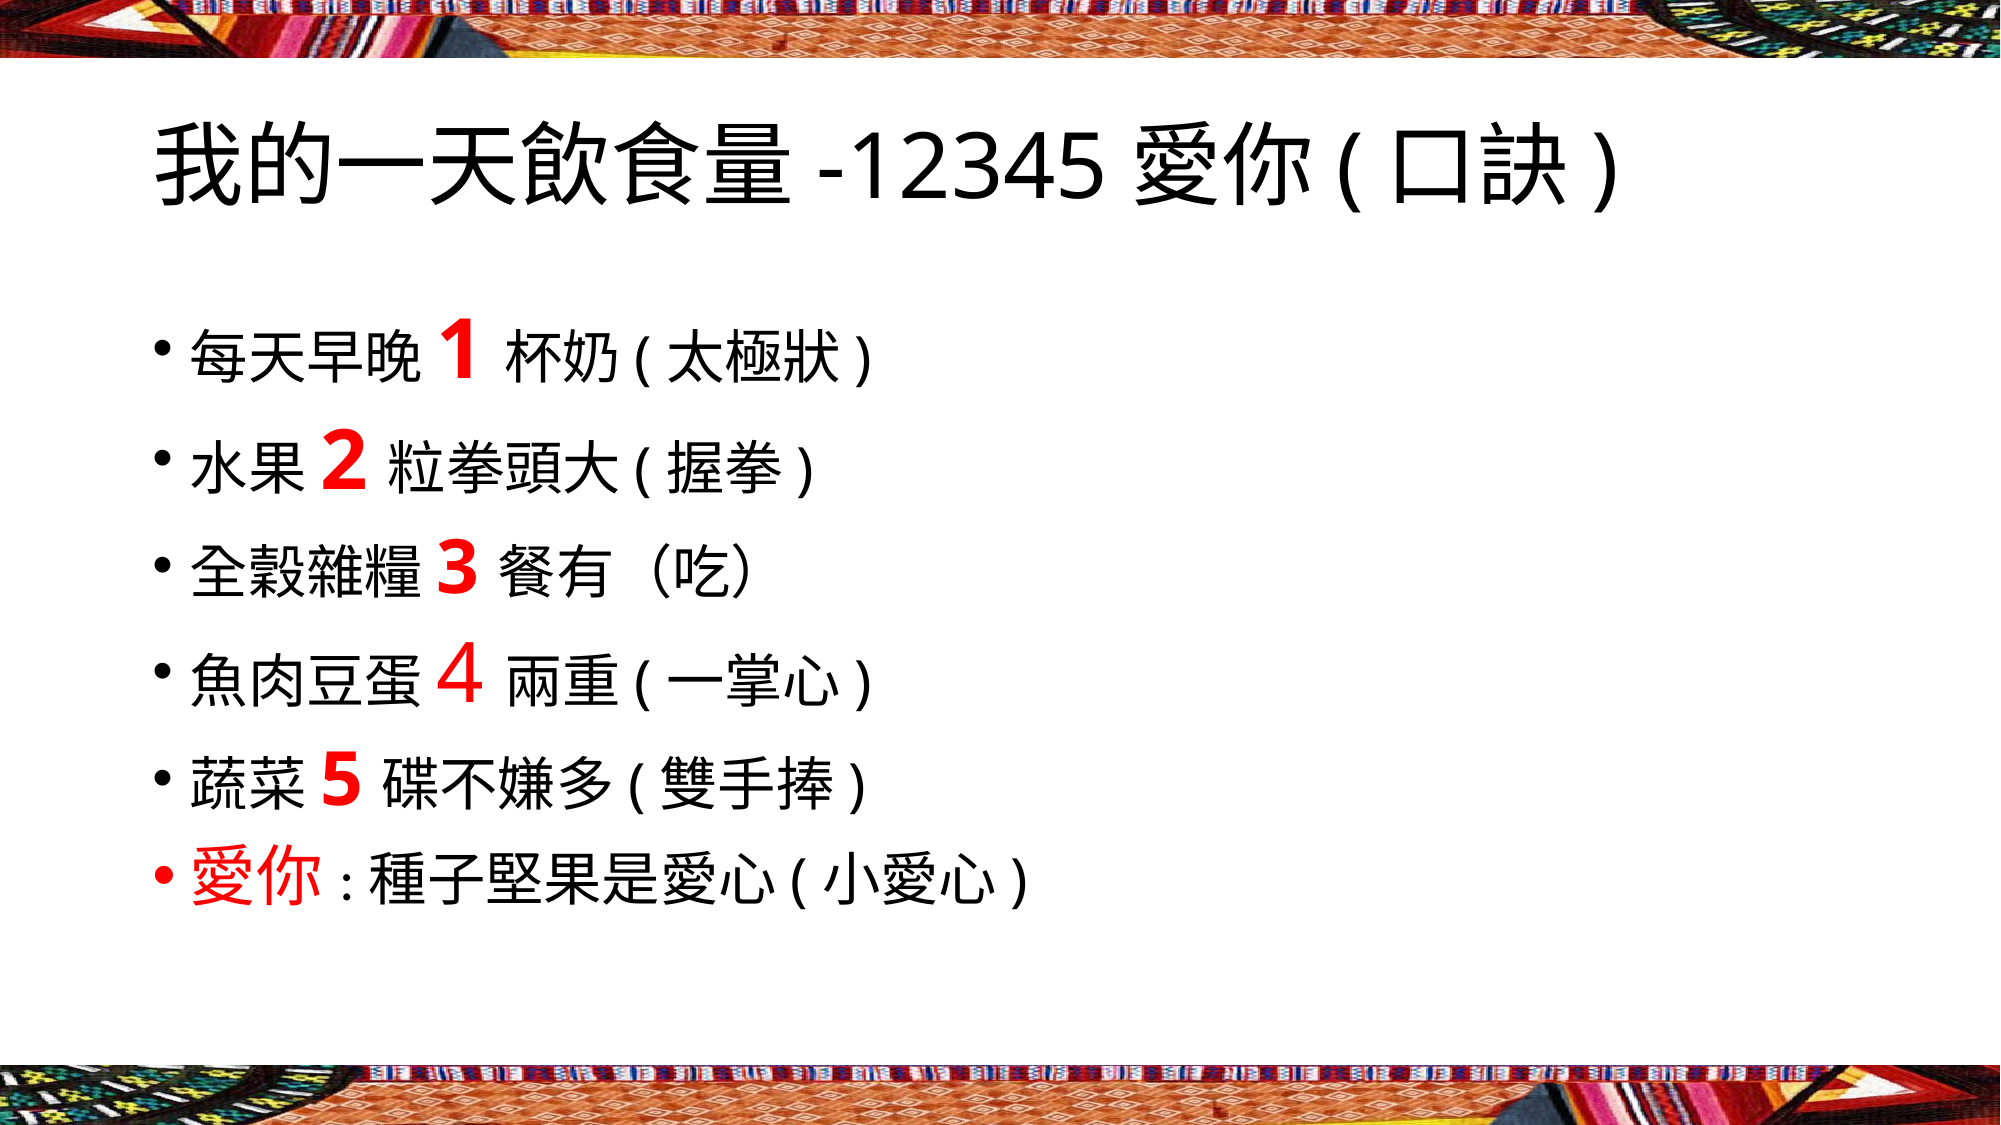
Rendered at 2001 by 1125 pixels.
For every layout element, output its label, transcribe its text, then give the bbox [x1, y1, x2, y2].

picture [0, 1065, 2000, 1125]
title 我的一天飲食量-12345愛你(口訣) [137, 59, 1863, 278]
list 每天早晚1杯奶(太極狀) 水果2粒拳頭大(握拳) 全穀雜糧3餐有（吃） 魚肉豆蛋4兩重(一掌心) 蔬菜5碟不嫌多(雙手捧) 愛你:種子堅果是愛心(小愛心) [137, 299, 1863, 1014]
picture [0, 0, 2001, 58]
